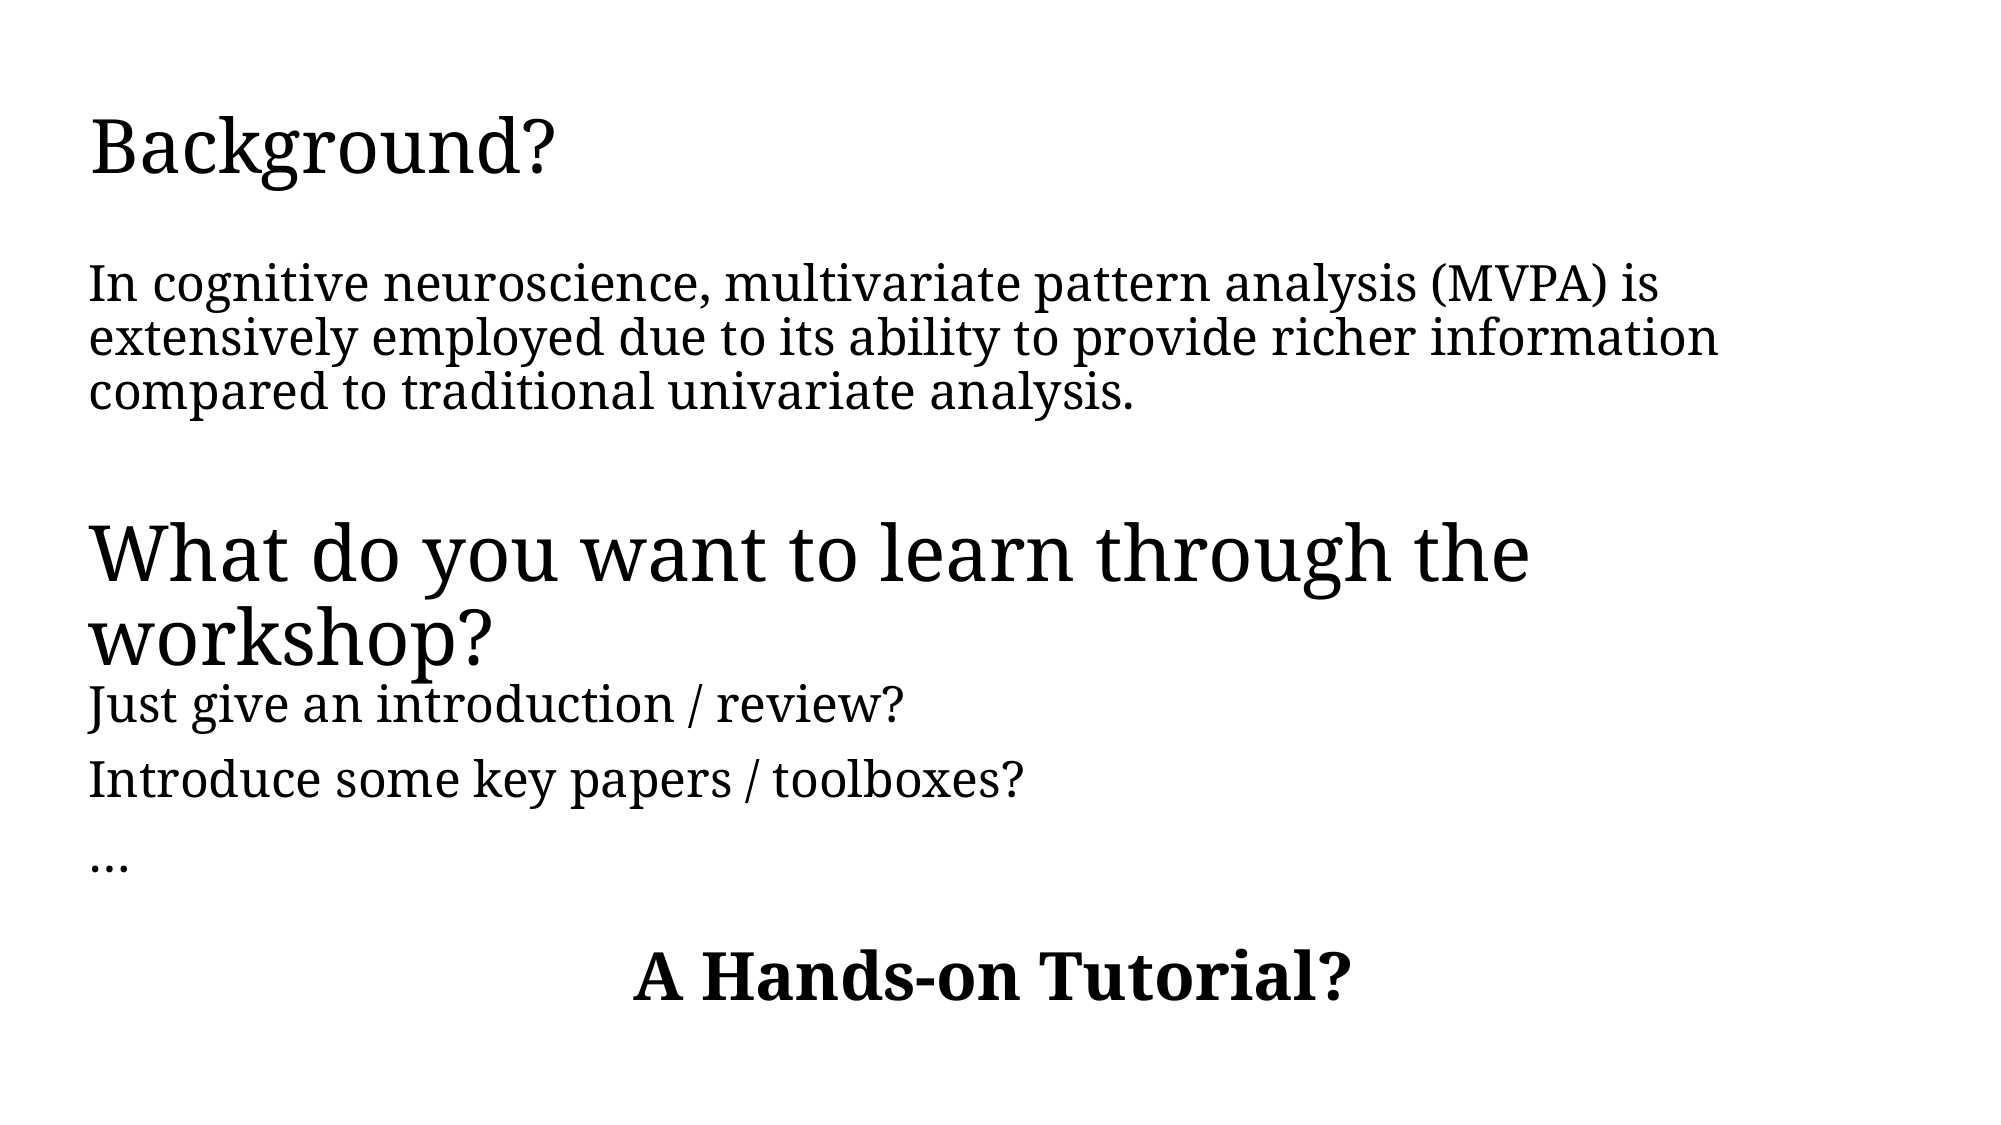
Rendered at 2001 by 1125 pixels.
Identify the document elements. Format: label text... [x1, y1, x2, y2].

text_box In cognitive neuroscience, multivariate pattern analysis (MVPA) is extensively employed due to its ability to provide richer information compared to traditional univariate analysis. [73, 250, 1915, 435]
text_box Just give an introduction / review? Introduce some key papers / toolboxes? … [73, 671, 1915, 935]
text_box What do you want to learn through the workshop? [73, 507, 1915, 671]
text_box A Hands-on Tutorial? [73, 935, 1915, 1039]
title Background? [73, 79, 574, 198]
